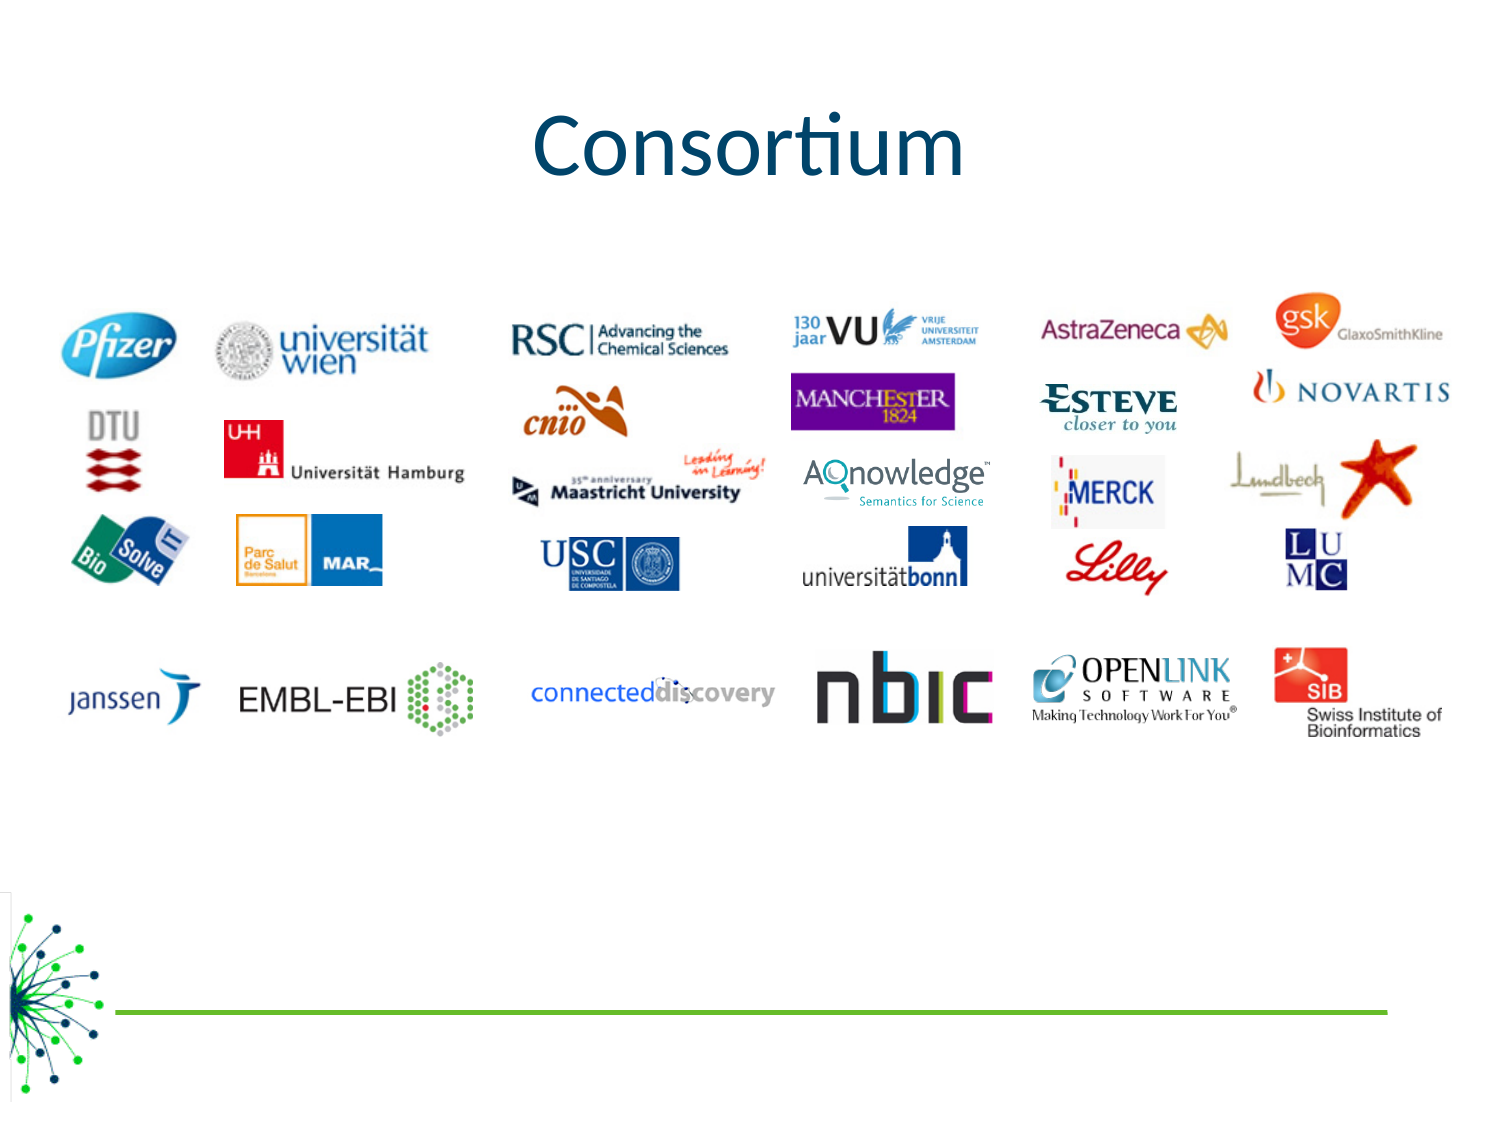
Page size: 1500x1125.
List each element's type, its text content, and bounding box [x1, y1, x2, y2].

picture [803, 526, 1004, 586]
picture [1275, 289, 1482, 351]
picture [58, 307, 473, 391]
picture [539, 537, 718, 591]
picture [1030, 652, 1240, 725]
picture [507, 443, 767, 520]
picture [47, 647, 223, 749]
picture [70, 407, 466, 496]
picture [0, 862, 116, 1102]
picture [240, 662, 473, 737]
picture [1051, 438, 1500, 593]
picture [1272, 645, 1442, 737]
picture [1252, 360, 1454, 421]
picture [814, 649, 994, 725]
picture [70, 514, 479, 586]
picture [803, 455, 992, 509]
picture [791, 301, 1235, 444]
title Consortium [75, 45, 1425, 233]
picture [507, 301, 736, 375]
picture [1064, 537, 1239, 598]
picture [519, 658, 789, 725]
picture [791, 301, 981, 358]
picture [519, 384, 706, 440]
